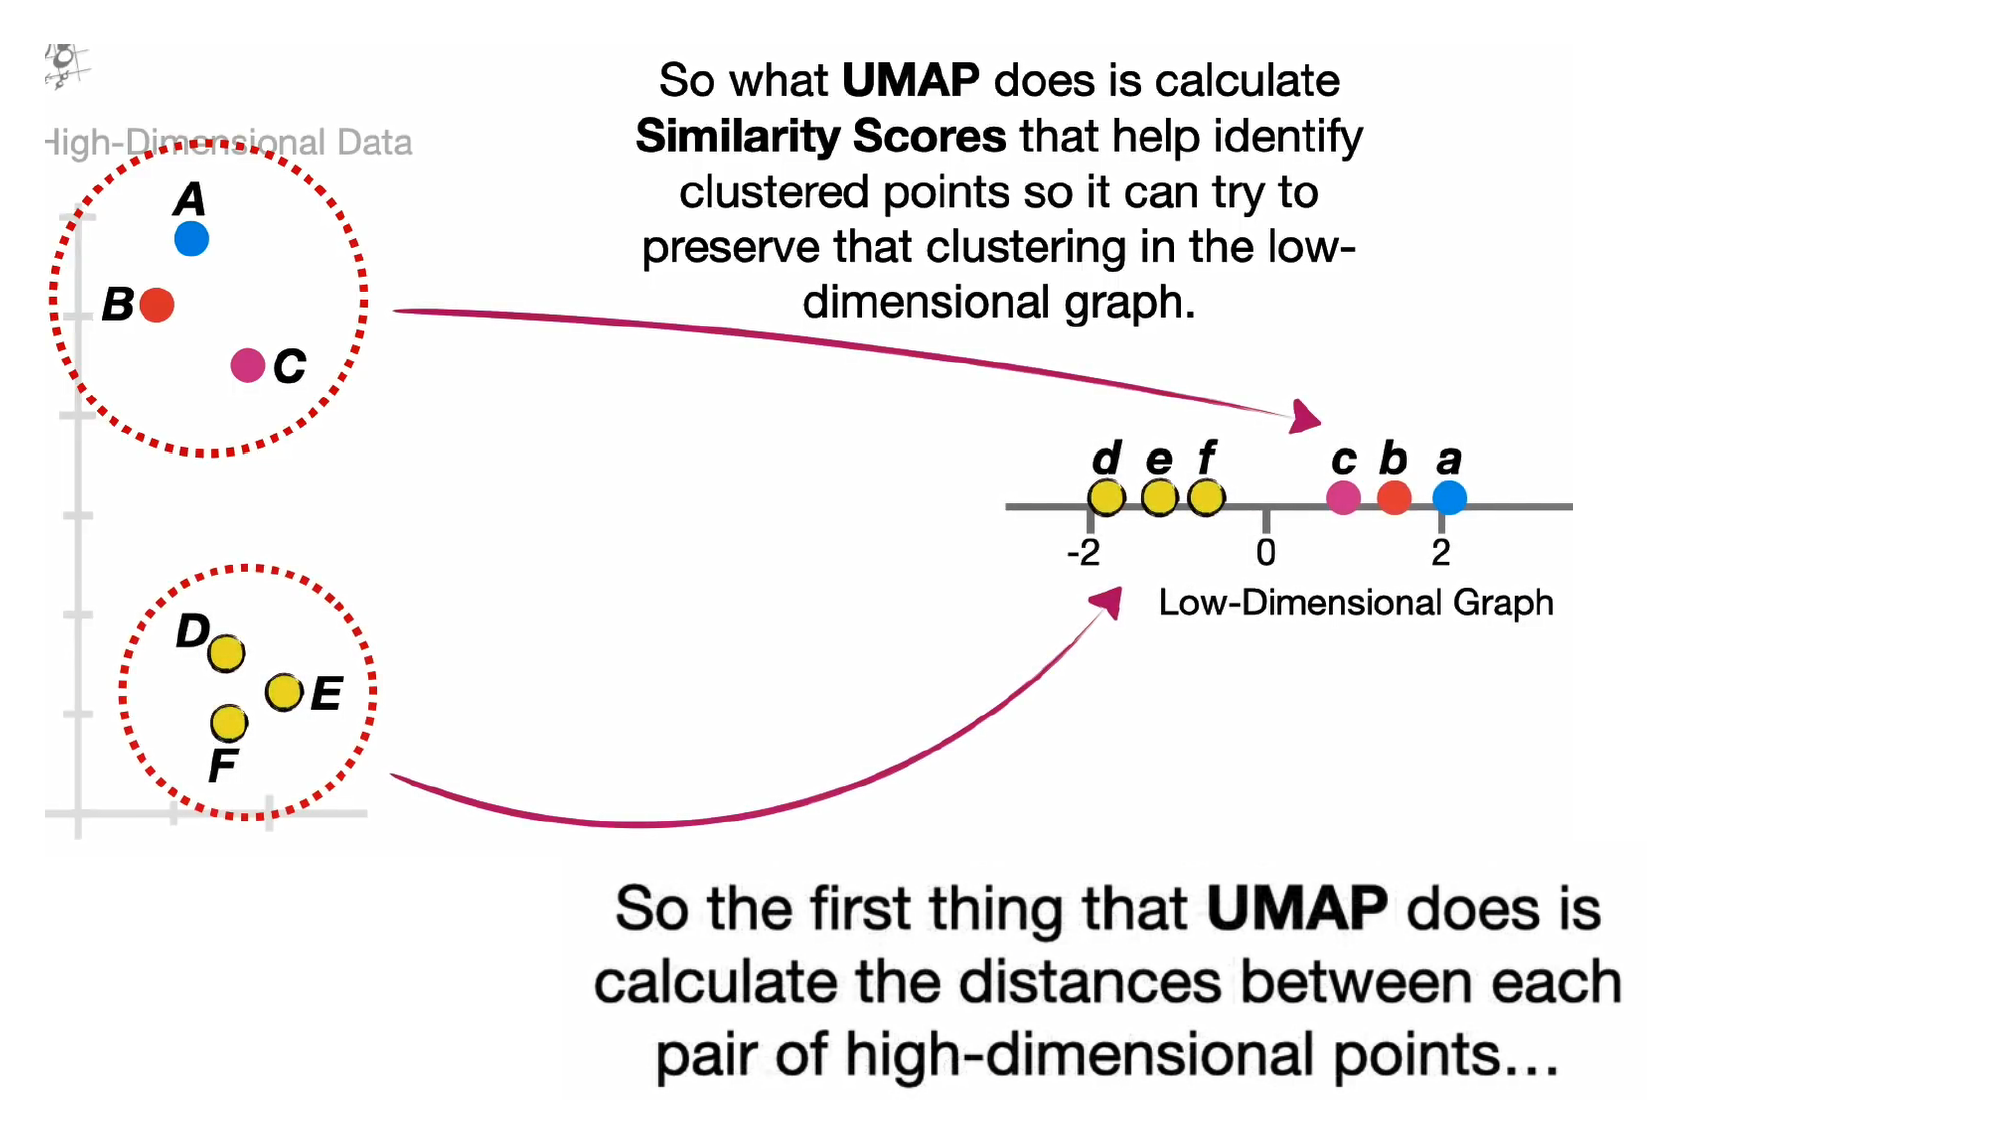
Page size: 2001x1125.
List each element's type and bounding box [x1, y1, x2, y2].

picture [45, 44, 1647, 1100]
